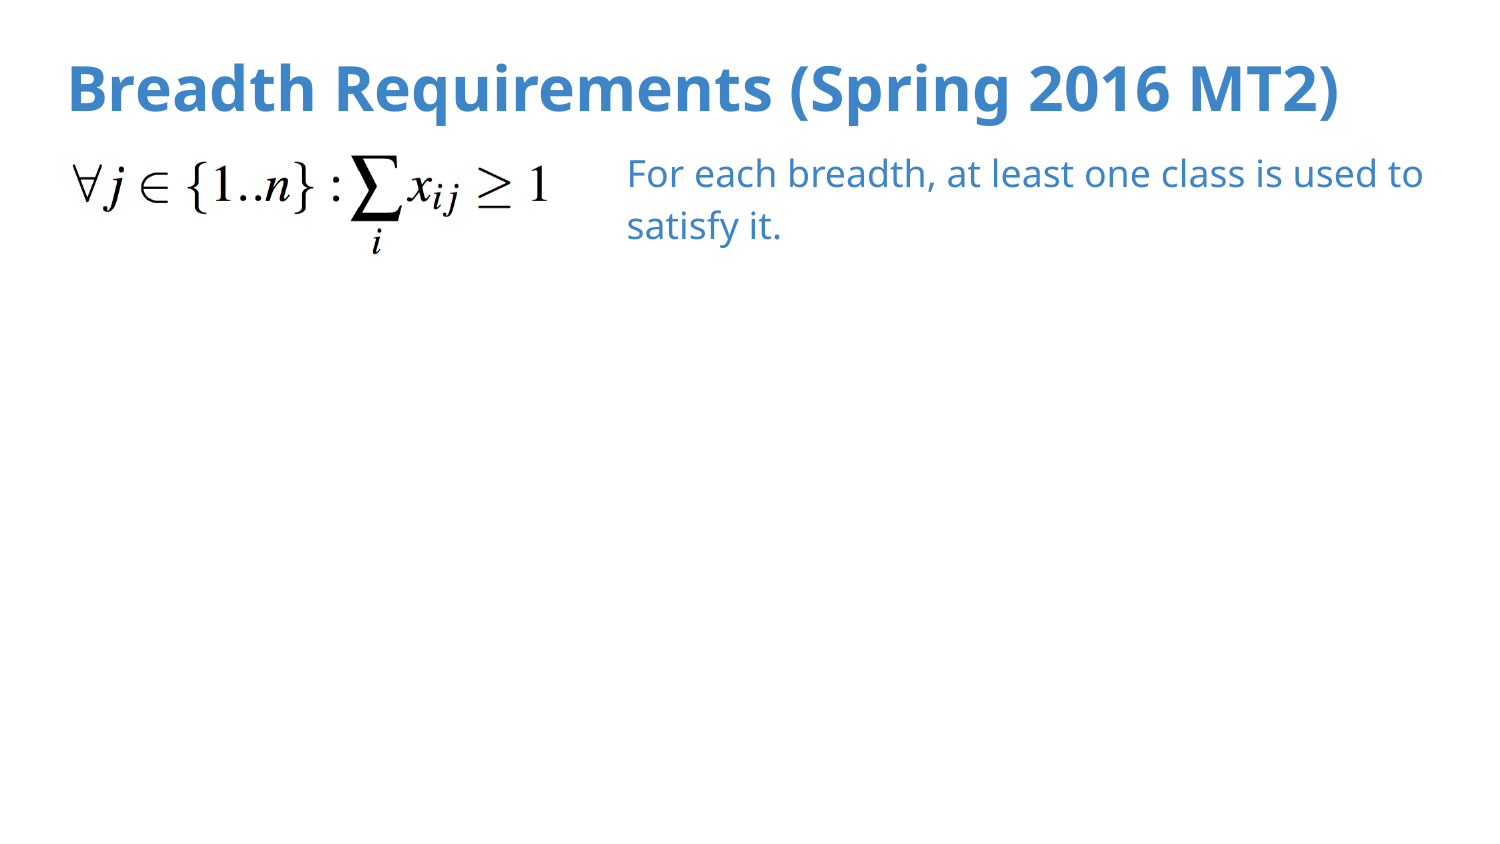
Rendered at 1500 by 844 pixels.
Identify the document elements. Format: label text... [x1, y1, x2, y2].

list For each breadth, at least one class is used to satisfy it. [611, 128, 1449, 822]
title Breadth Requirements (Spring 2016 MT2) [51, 34, 1449, 129]
picture [43, 128, 570, 268]
